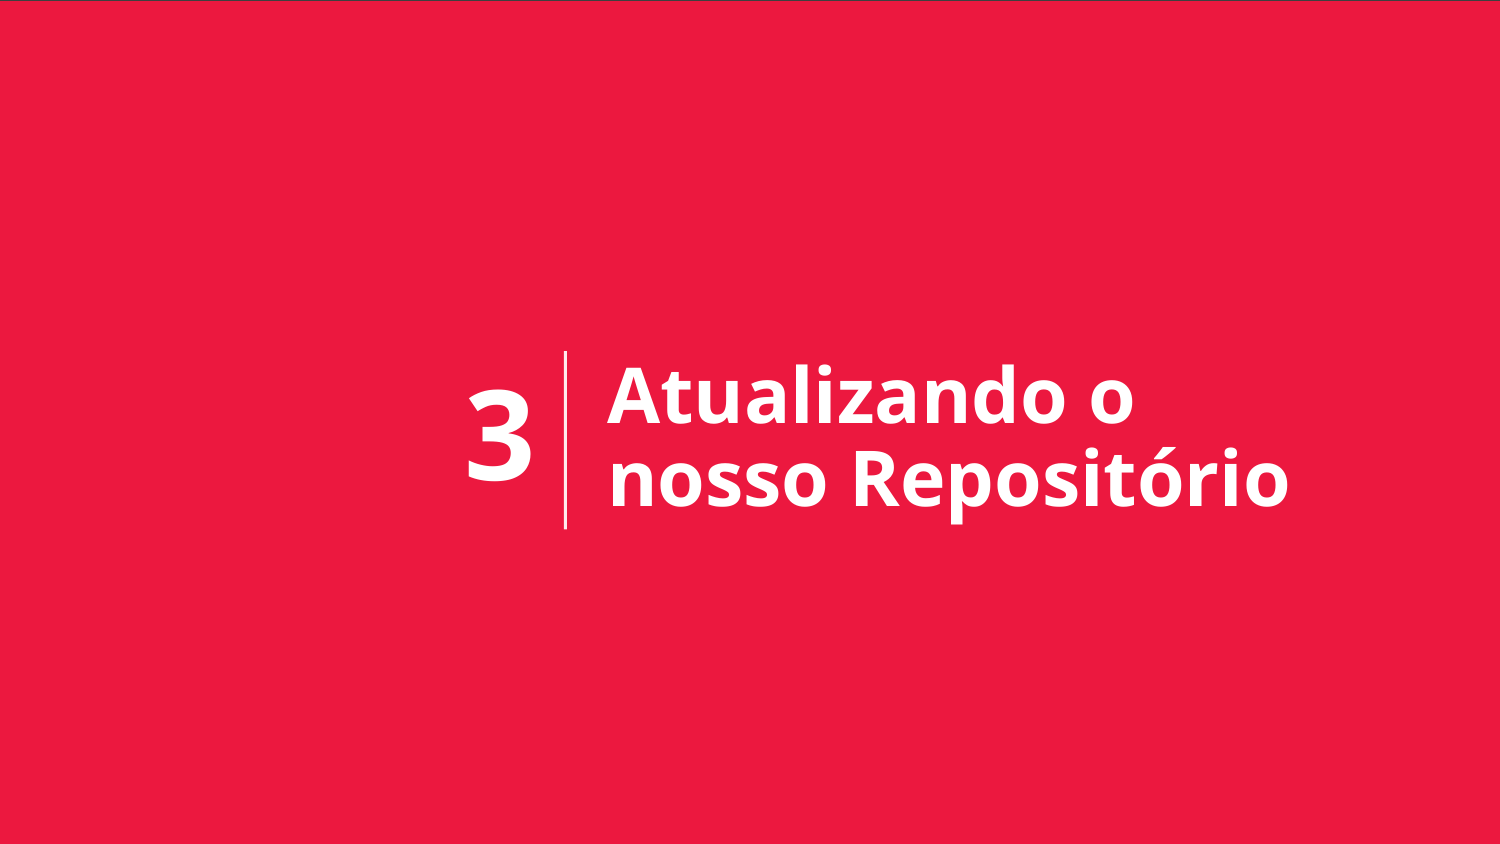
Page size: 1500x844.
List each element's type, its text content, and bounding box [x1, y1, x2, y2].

text_box [563, 351, 567, 530]
text_box Atualizando o nosso Repositório [592, 245, 1381, 636]
text_box 3 [449, 360, 540, 521]
